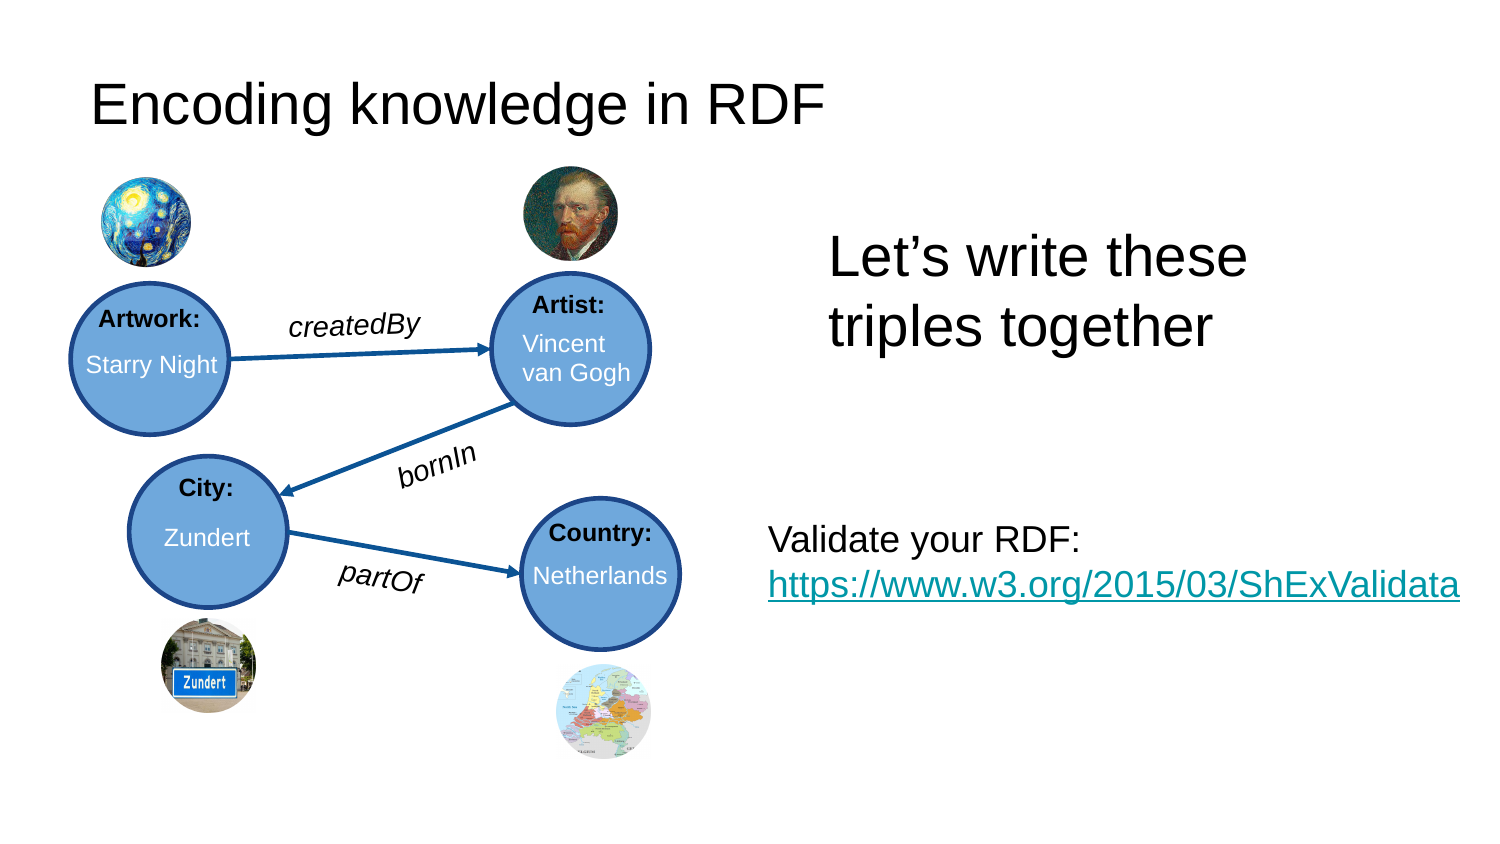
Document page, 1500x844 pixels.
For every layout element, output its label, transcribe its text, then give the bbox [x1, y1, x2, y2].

text_box Netherlands [517, 544, 684, 593]
text_box [129, 469, 288, 608]
picture [161, 618, 256, 714]
picture [99, 175, 194, 270]
text_box Validate your RDF: https://www.w3.org/2015/03/ShExValidata [752, 500, 1485, 606]
text_box Encoding knowledge in RDF [75, 51, 1455, 158]
text_box [625, 294, 640, 312]
title Let’s write these triples together [813, 203, 1405, 500]
text_box City: [163, 456, 253, 505]
text_box [75, 318, 83, 333]
text_box createdBy [272, 287, 448, 347]
text_box Artist: [516, 273, 625, 322]
text_box Zundert [148, 505, 268, 548]
text_box partOf [333, 583, 444, 602]
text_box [287, 531, 522, 575]
text_box [72, 375, 228, 435]
text_box Country: [533, 501, 674, 544]
text_box Vincent van Gogh [507, 312, 647, 397]
picture [523, 166, 618, 262]
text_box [228, 348, 492, 360]
text_box Starry Night [70, 333, 245, 375]
text_box [125, 283, 175, 287]
text_box [524, 593, 678, 650]
text_box [491, 294, 516, 394]
text_box [509, 397, 632, 425]
text_box [217, 319, 225, 333]
picture [556, 664, 651, 760]
text_box [527, 534, 533, 544]
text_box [278, 402, 515, 496]
text_box Artwork: [83, 287, 217, 336]
